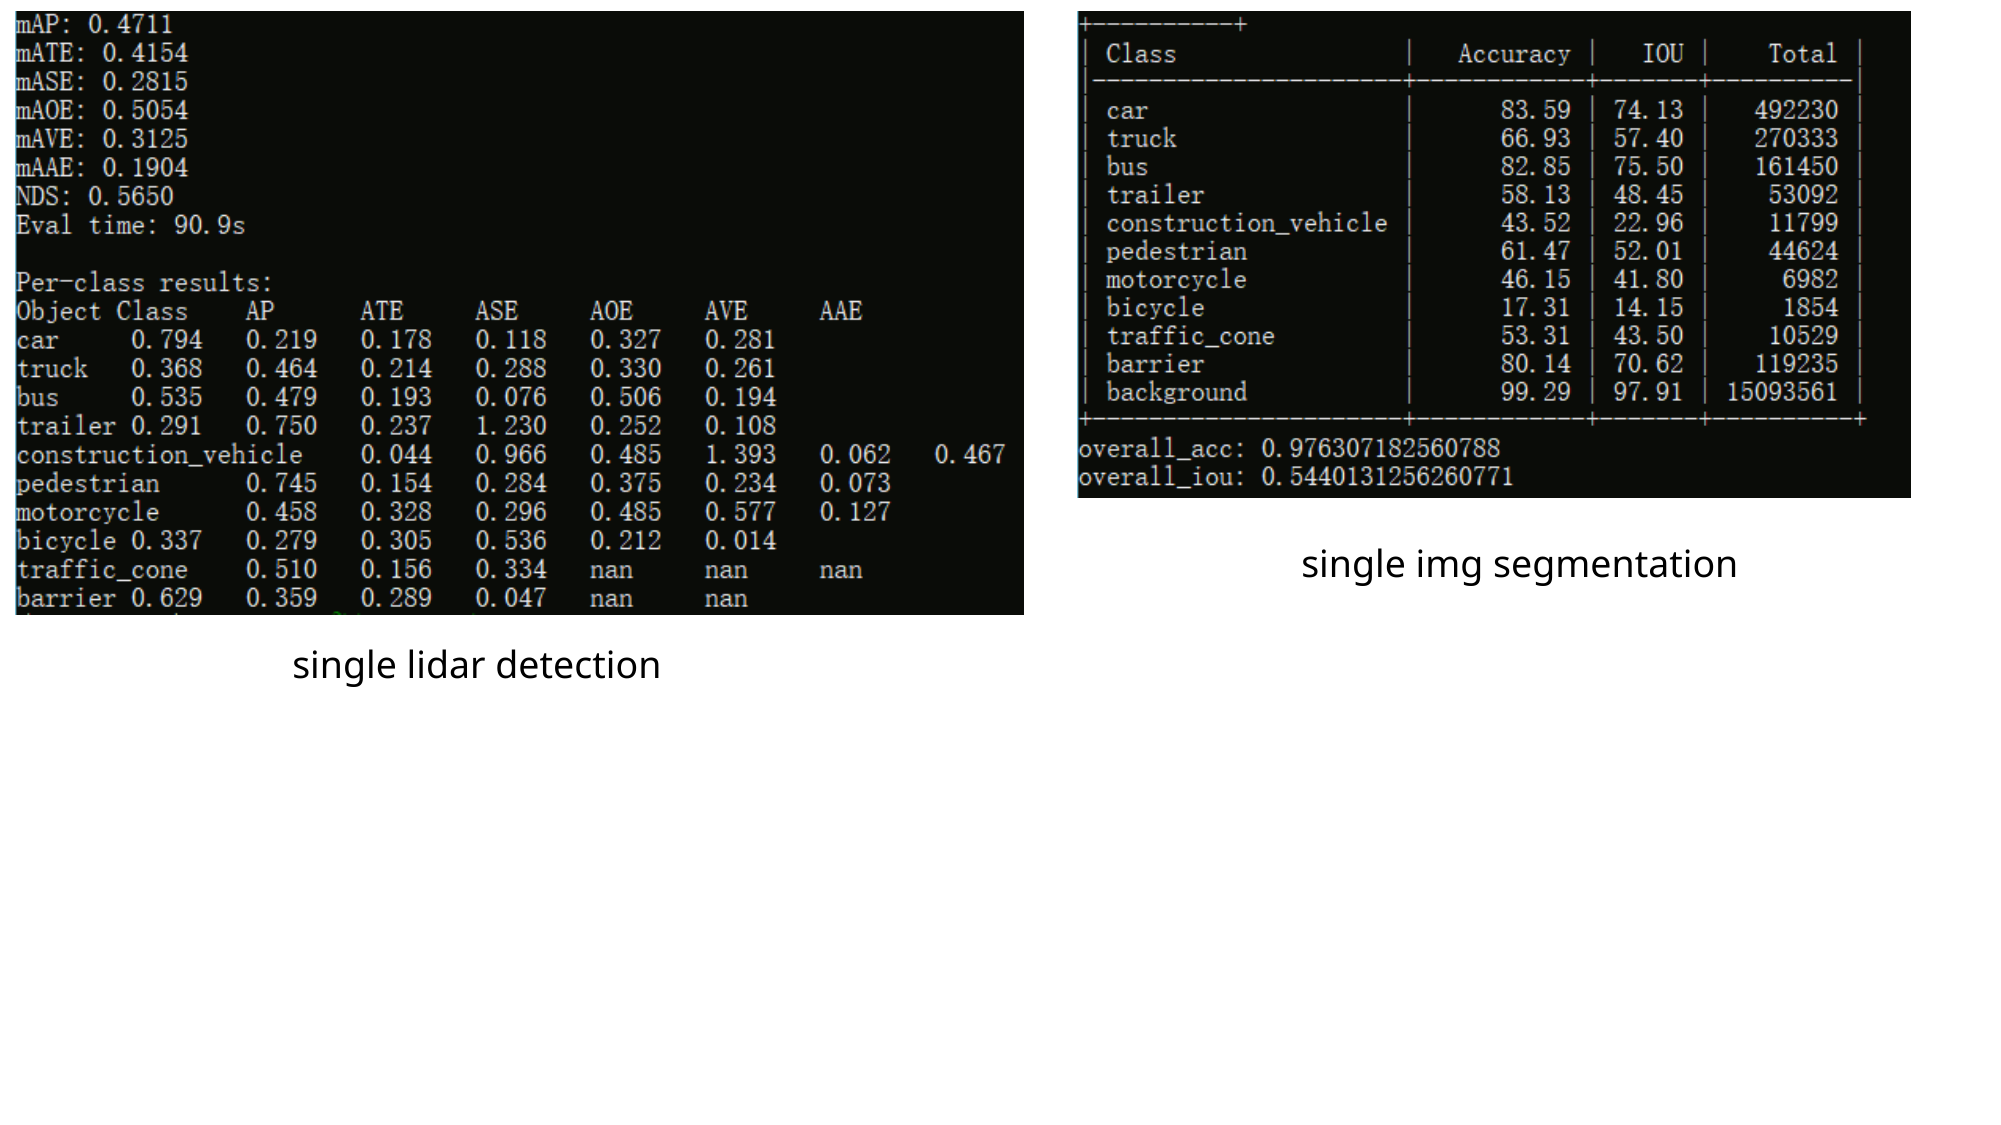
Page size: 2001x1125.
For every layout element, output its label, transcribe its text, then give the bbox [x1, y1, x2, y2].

picture [15, 11, 1024, 616]
text_box single lidar detection [277, 633, 677, 694]
picture [1077, 11, 1911, 498]
text_box single img segmentation [1286, 532, 1754, 592]
